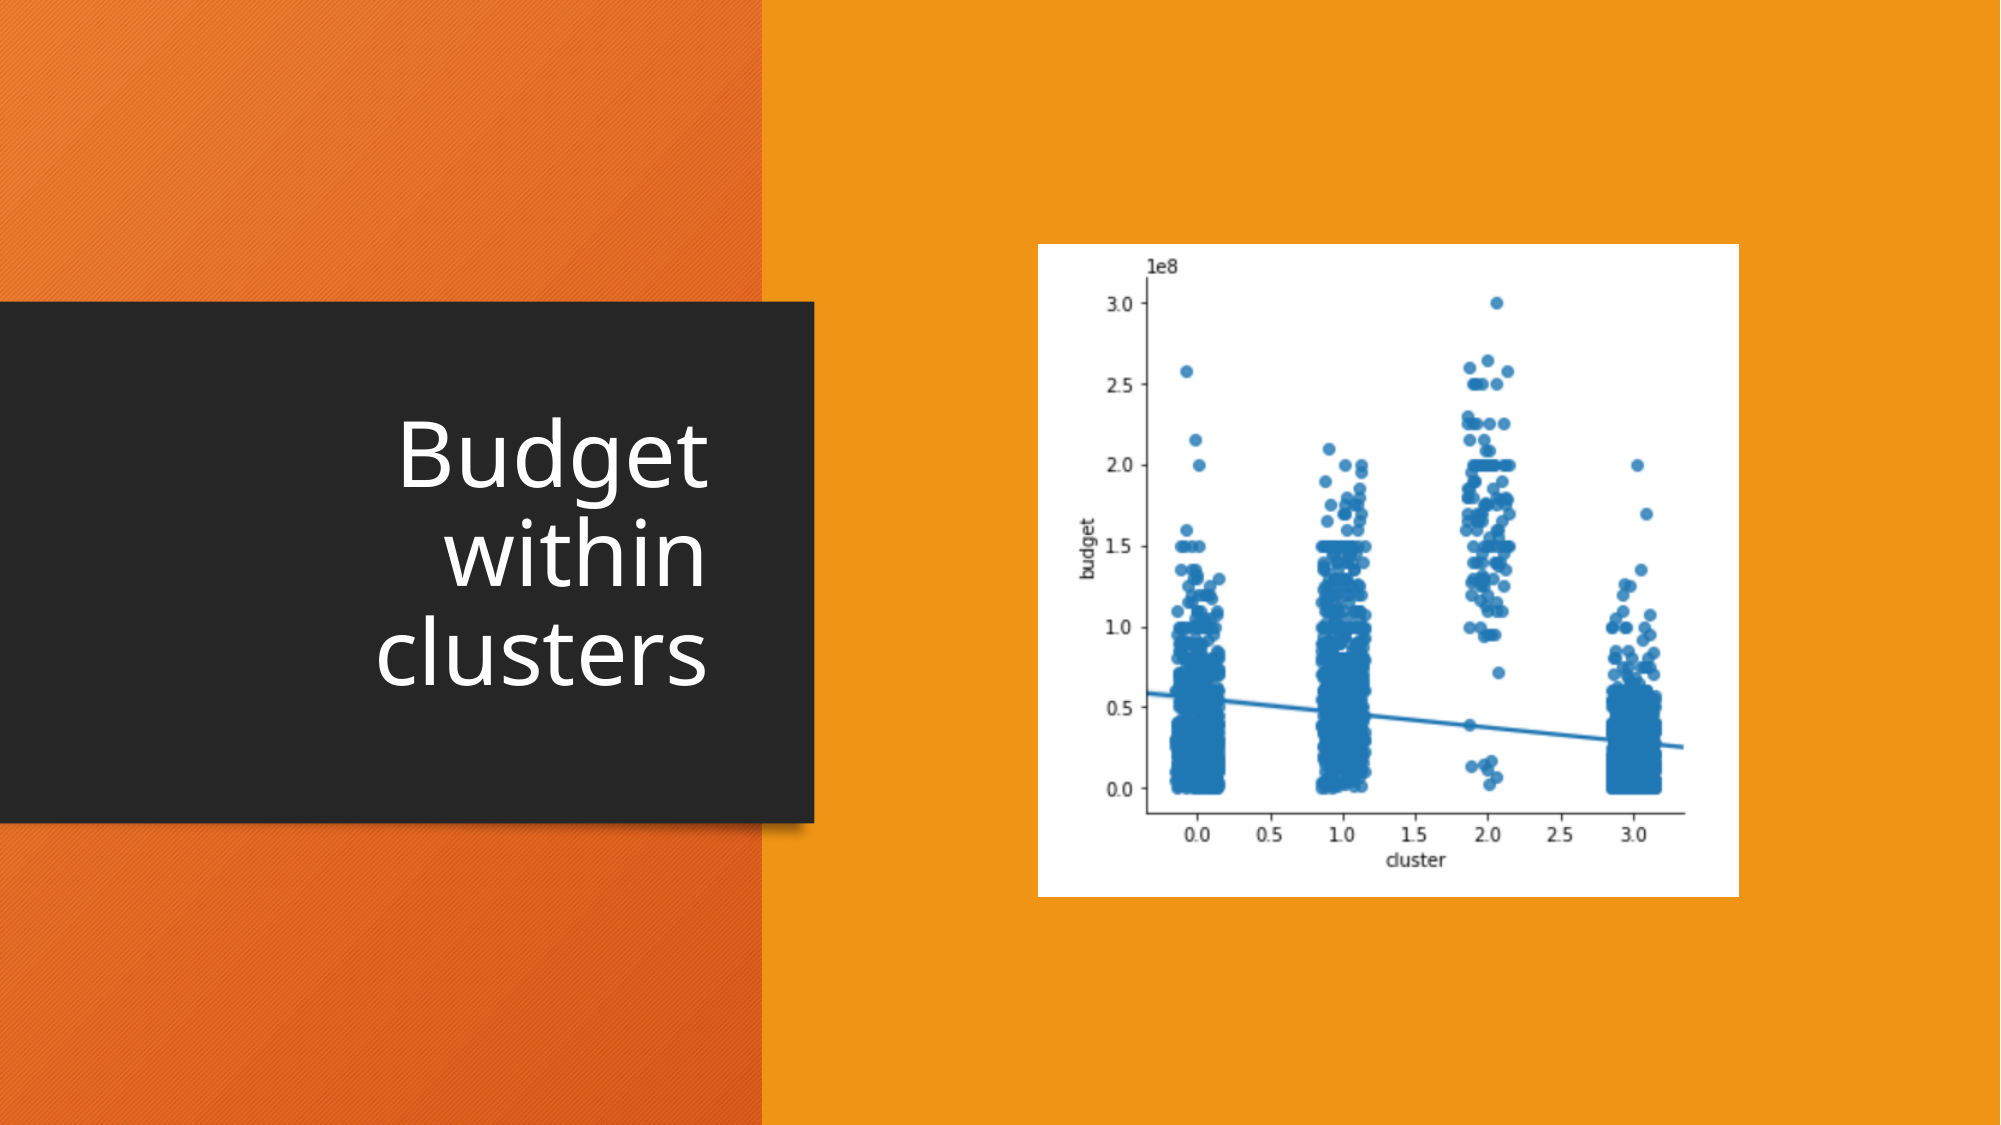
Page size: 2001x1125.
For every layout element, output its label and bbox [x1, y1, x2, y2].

list [1038, 244, 1739, 898]
picture [0, 0, 2000, 1125]
